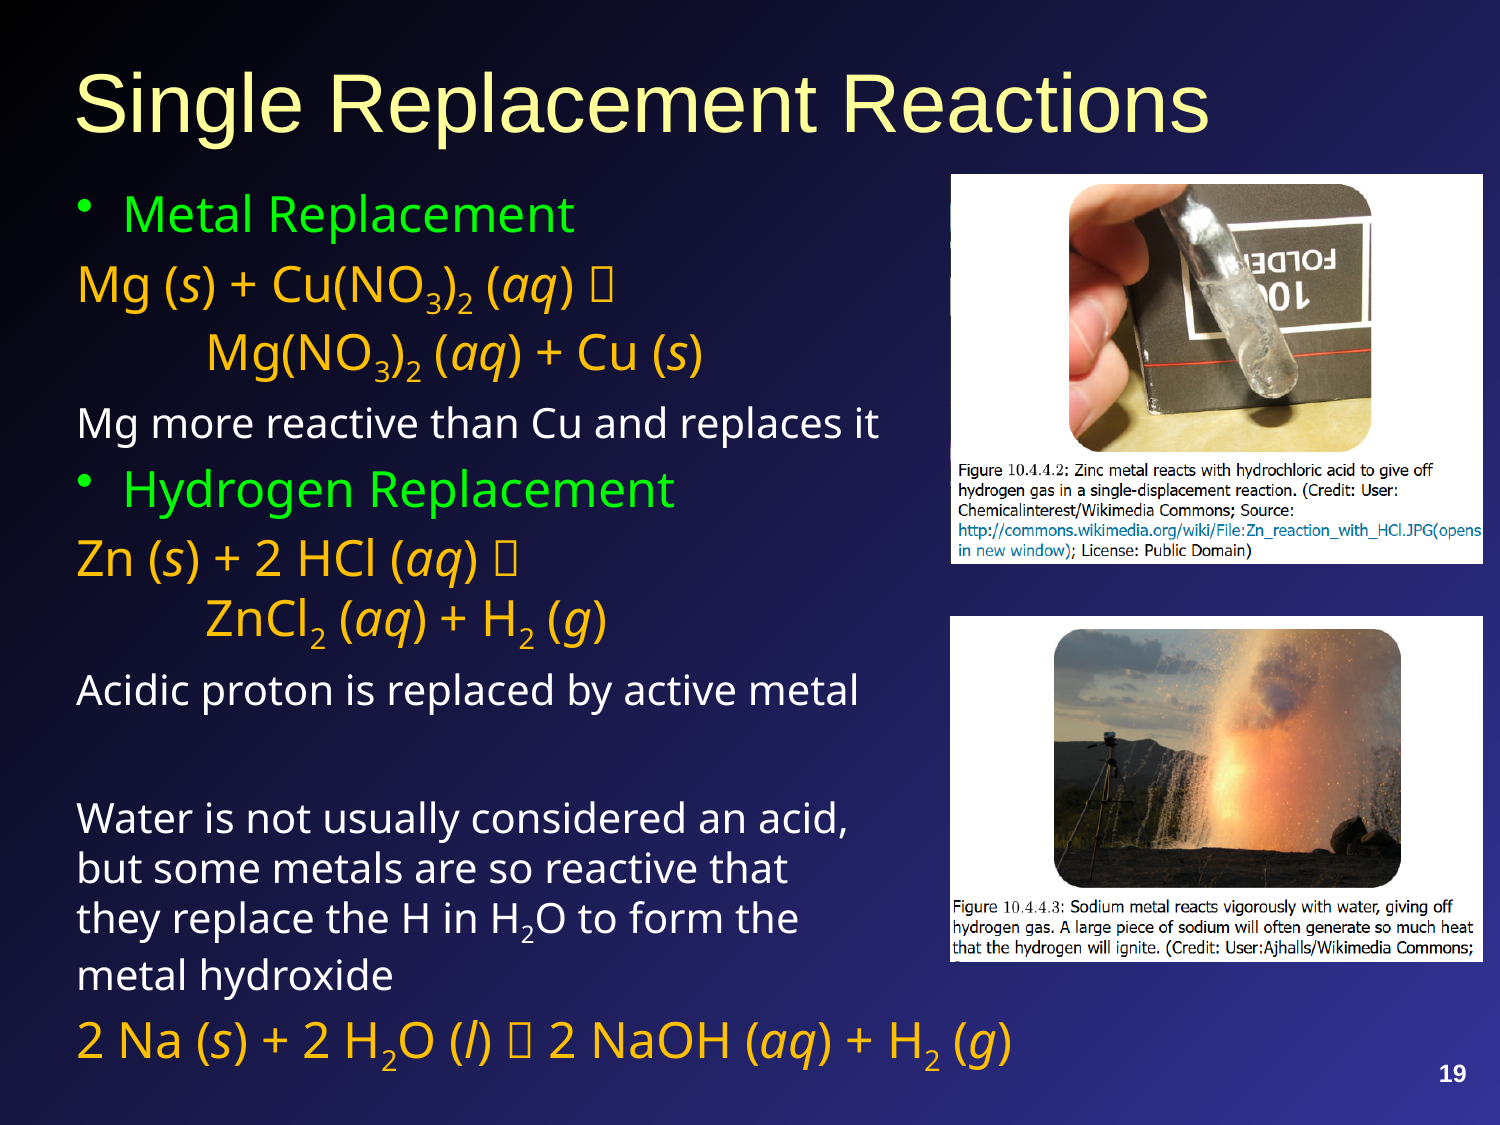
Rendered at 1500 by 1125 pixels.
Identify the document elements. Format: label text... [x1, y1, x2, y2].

slide_number 19 [1144, 1042, 1482, 1103]
picture [949, 174, 1483, 564]
list Metal Replacement Mg (s) + Cu(NO3)2 (aq)  Mg(NO3)2 (aq) + Cu (s) Mg more reactive than Cu and replaces it Hydrogen Replacement Zn (s) + 2 HCl (aq)  ZnCl2 (aq) + H2 (g) Acidic proton is replaced by active metal Water is not usually considered an acid, but some metals are so reactive that they replace the H in H2O to form the metal hydroxide 2 Na (s) + 2 H2O (l)  2 NaOH (aq) + H2 (g) [60, 174, 1438, 1075]
picture [949, 615, 1483, 962]
title Single Replacement Reactions [58, 40, 1441, 158]
